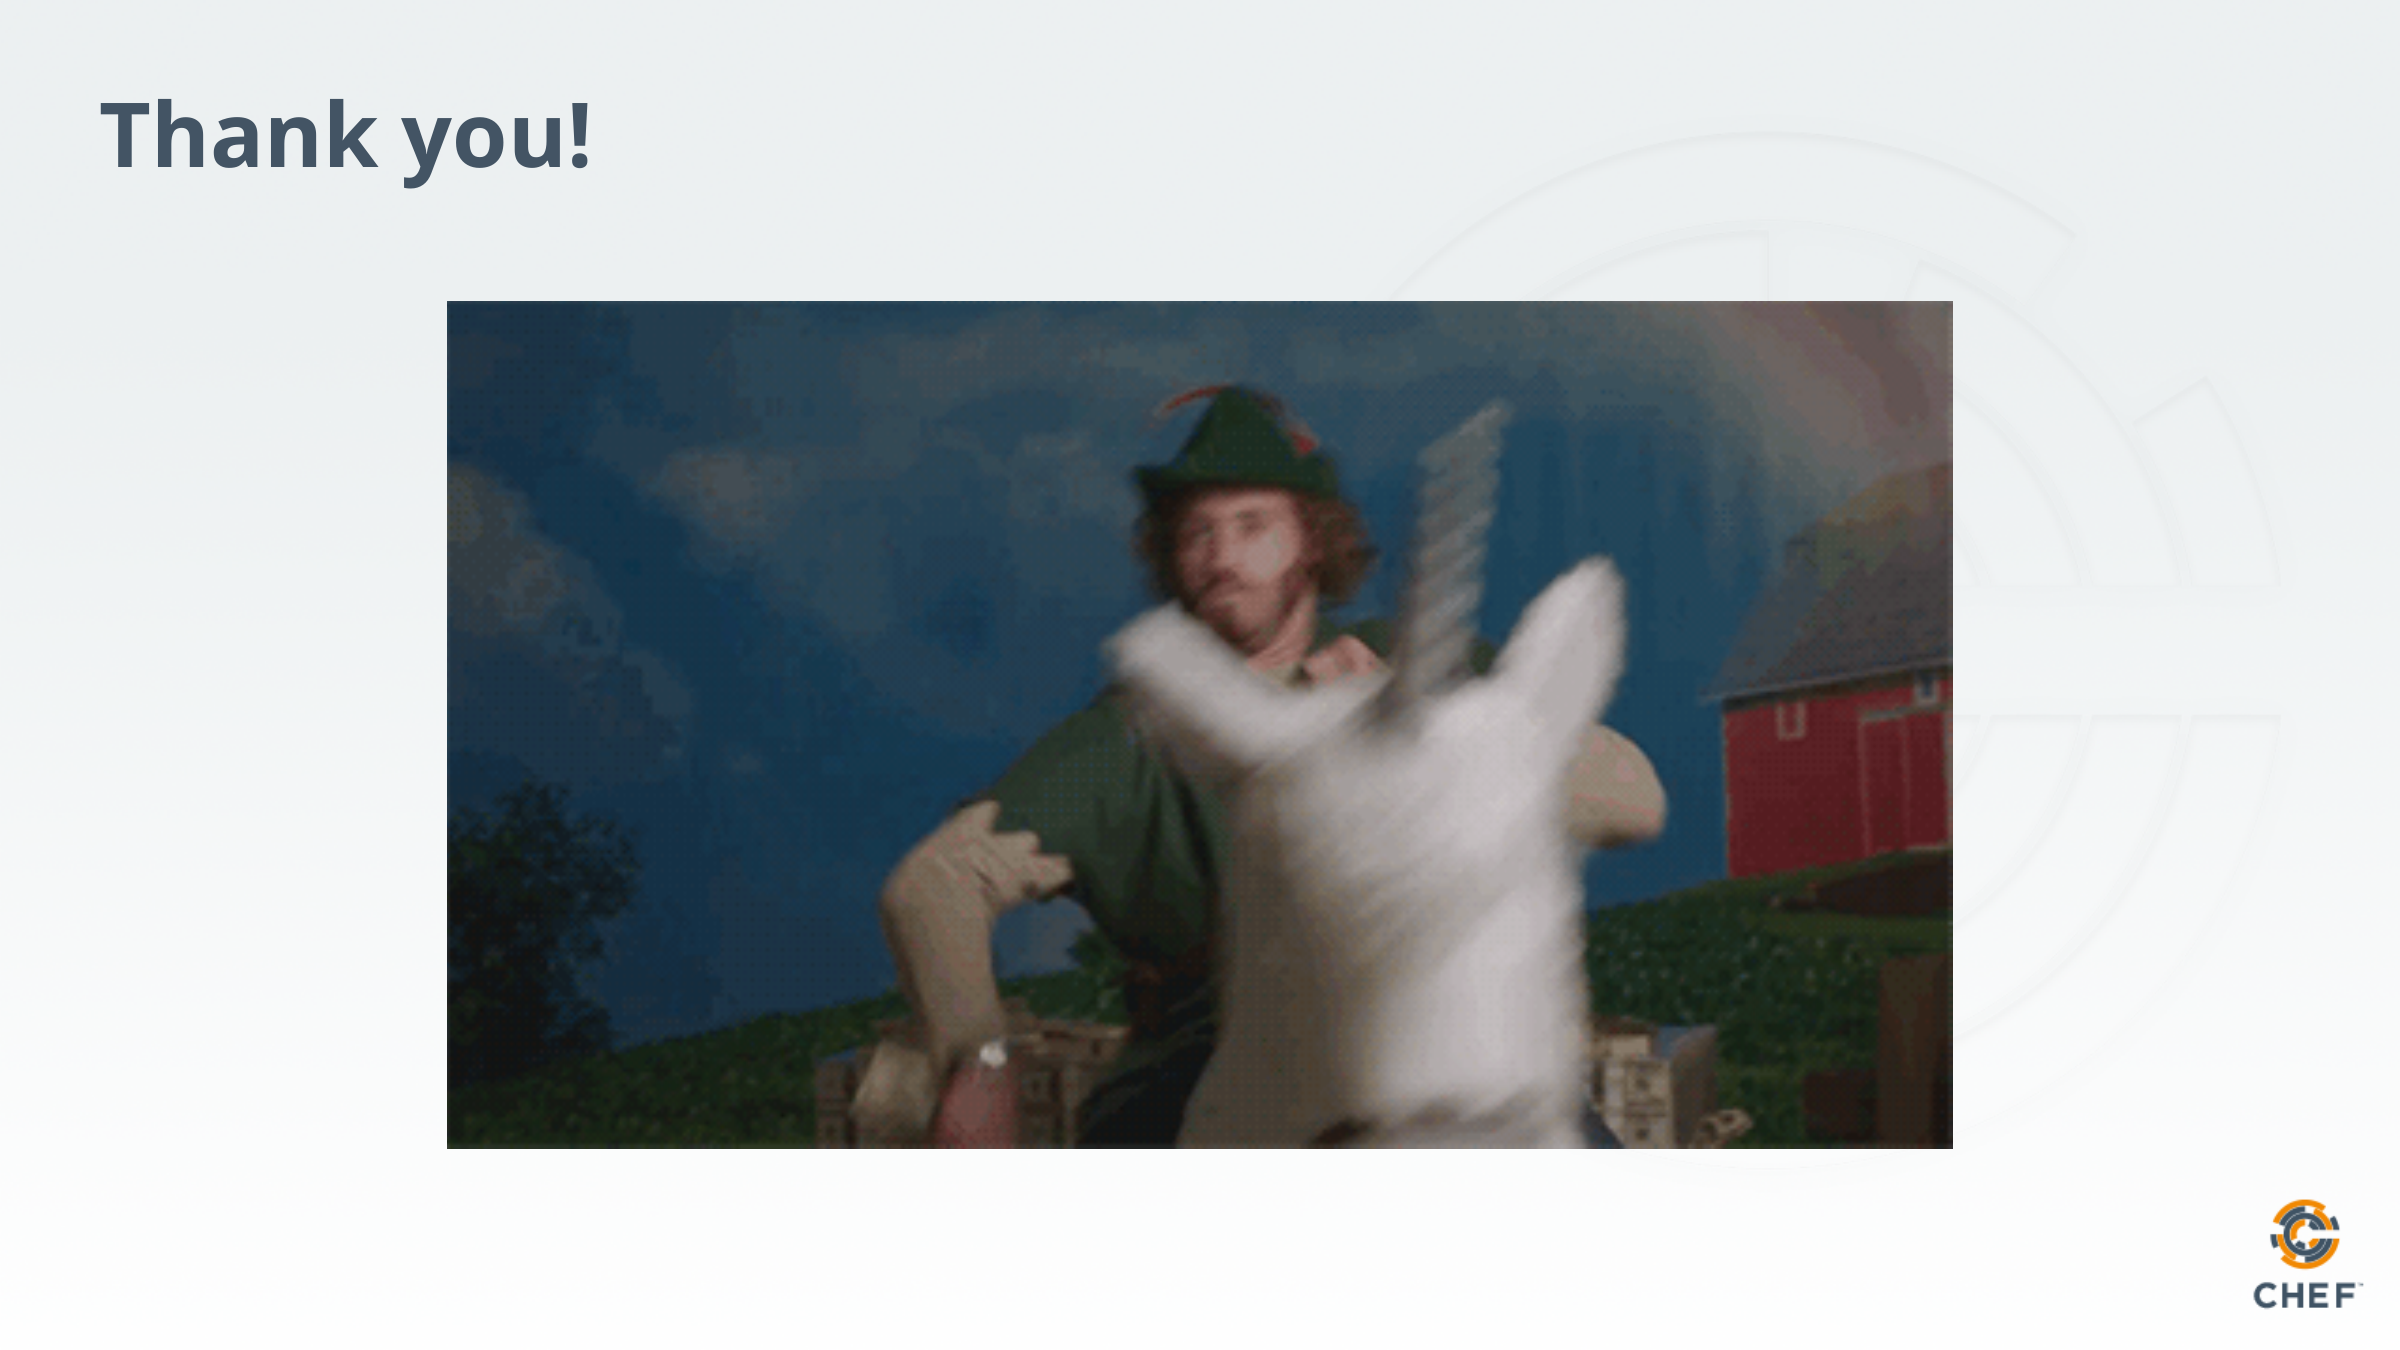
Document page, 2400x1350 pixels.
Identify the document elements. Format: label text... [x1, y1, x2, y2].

title Thank you! [99, 90, 2300, 190]
picture [0, 0, 2400, 1350]
